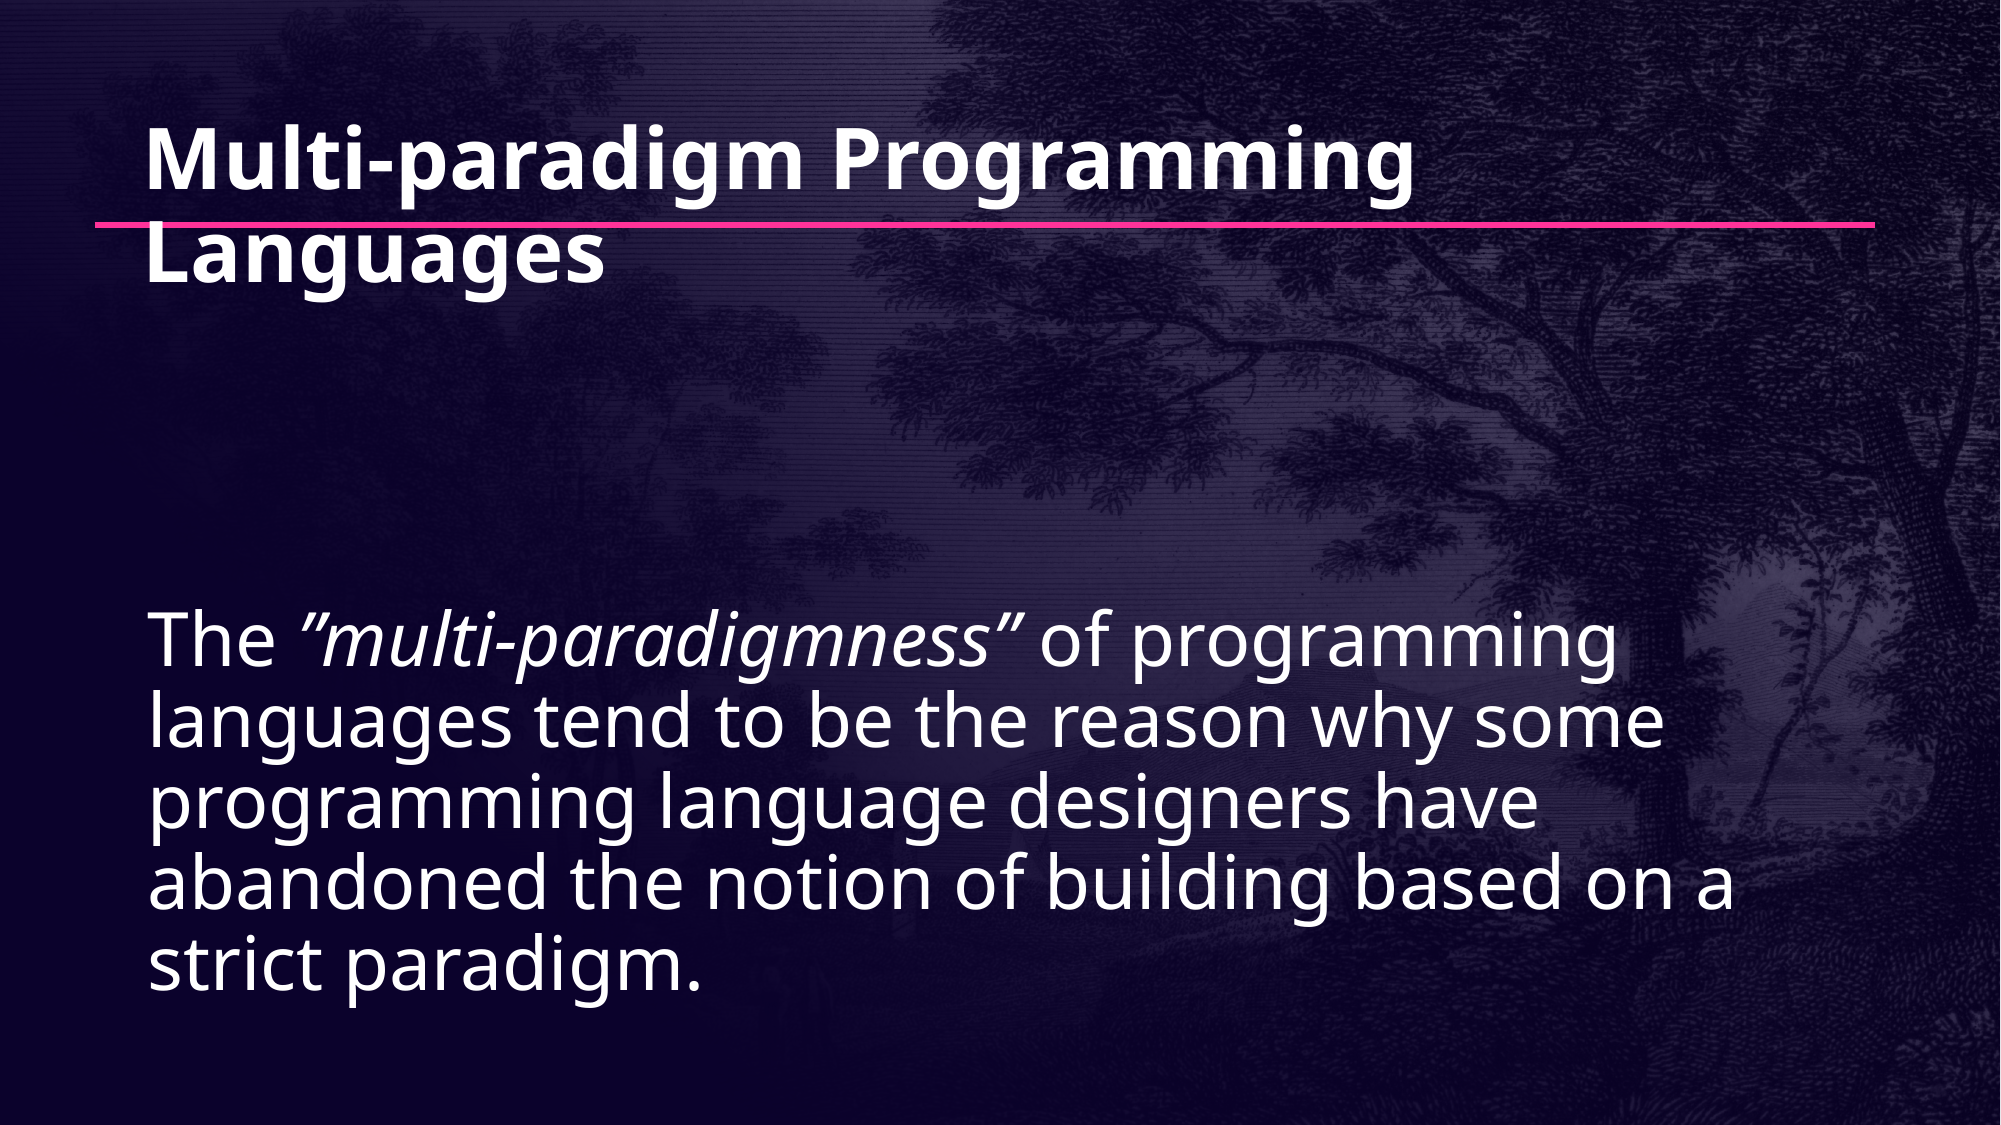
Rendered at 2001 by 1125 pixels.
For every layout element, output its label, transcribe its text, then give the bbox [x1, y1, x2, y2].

list The ”multi-paradigmness” of programming languages tend to be the reason why some programming language designers have abandoned the notion of building based on a strict paradigm. [132, 337, 1868, 1015]
title Multi-paradigm Programming Languages [127, 108, 1863, 310]
